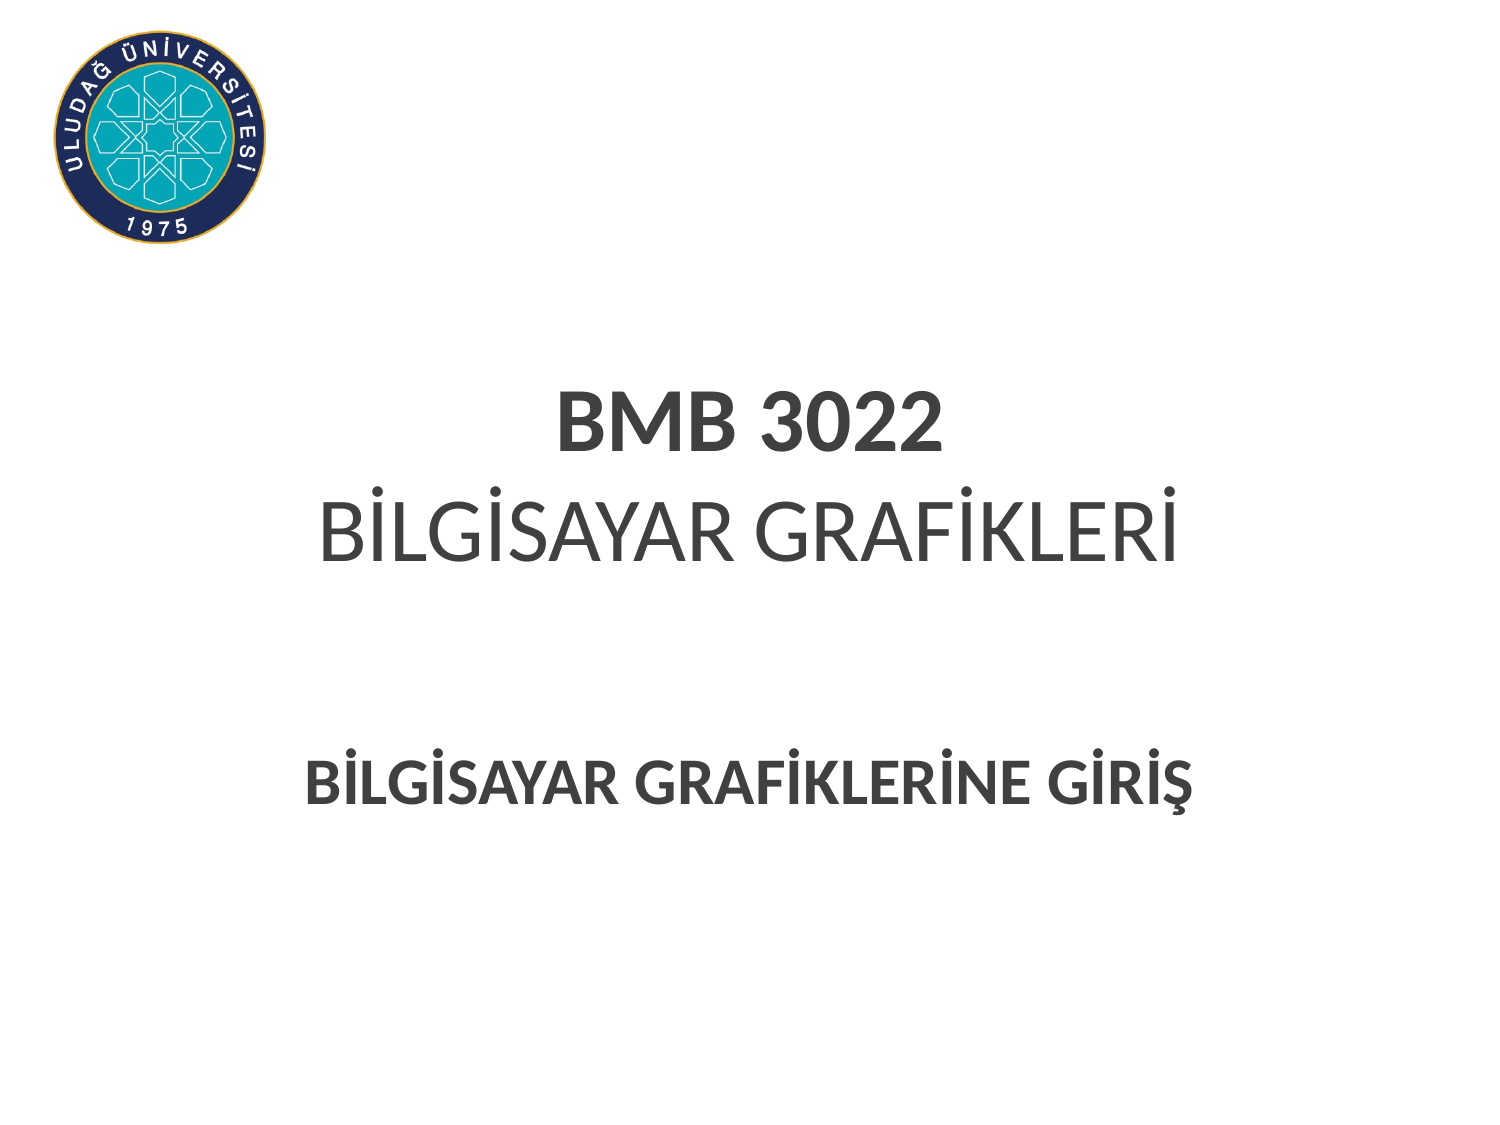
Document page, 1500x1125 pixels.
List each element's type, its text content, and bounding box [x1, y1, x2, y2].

subtitle BİLGİSAYAR GRAFİKLERİNE GİRİŞ [225, 637, 1275, 925]
title BMB 3022 BİLGİSAYAR GRAFİKLERİ [112, 349, 1388, 591]
picture [52, 30, 266, 244]
